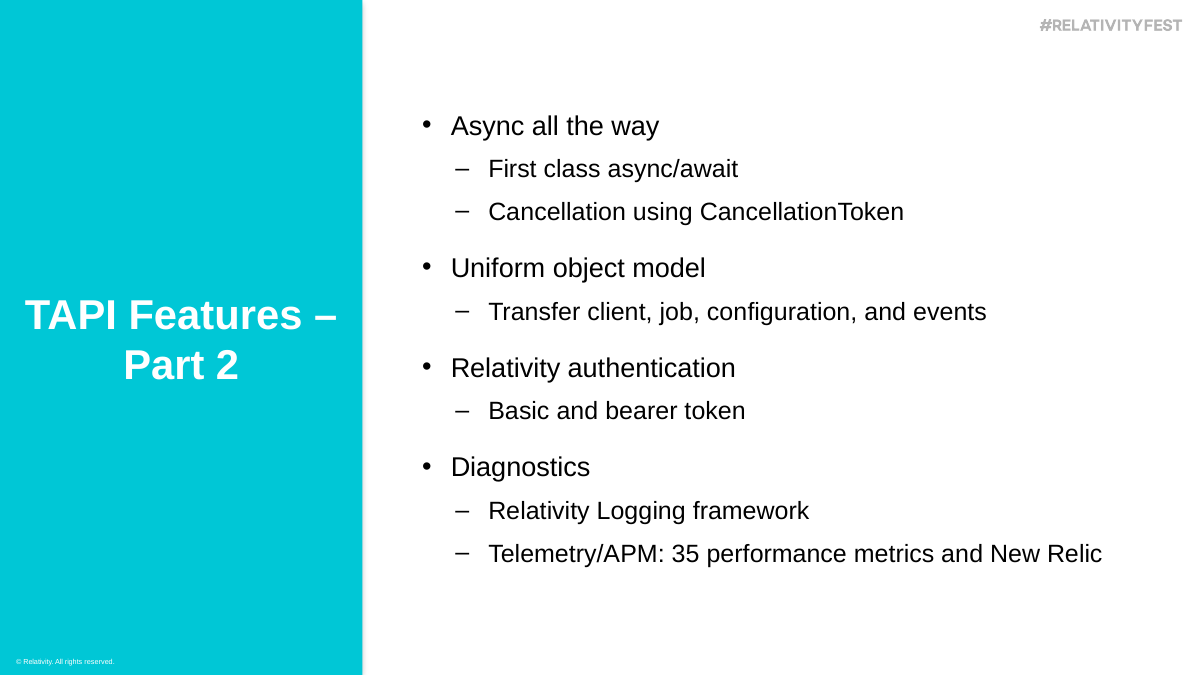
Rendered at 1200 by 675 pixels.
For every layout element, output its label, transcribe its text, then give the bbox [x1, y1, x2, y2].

list Async all the way First class async/await Cancellation using CancellationToken Uniform object model Transfer client, job, configuration, and events Relativity authentication Basic and bearer token Diagnostics Relativity Logging framework Telemetry/APM: 35 performance metrics and New Relic [412, 69, 1163, 606]
picture [1037, 18, 1185, 32]
list TAPI Features – Part 2 [9, 200, 354, 475]
